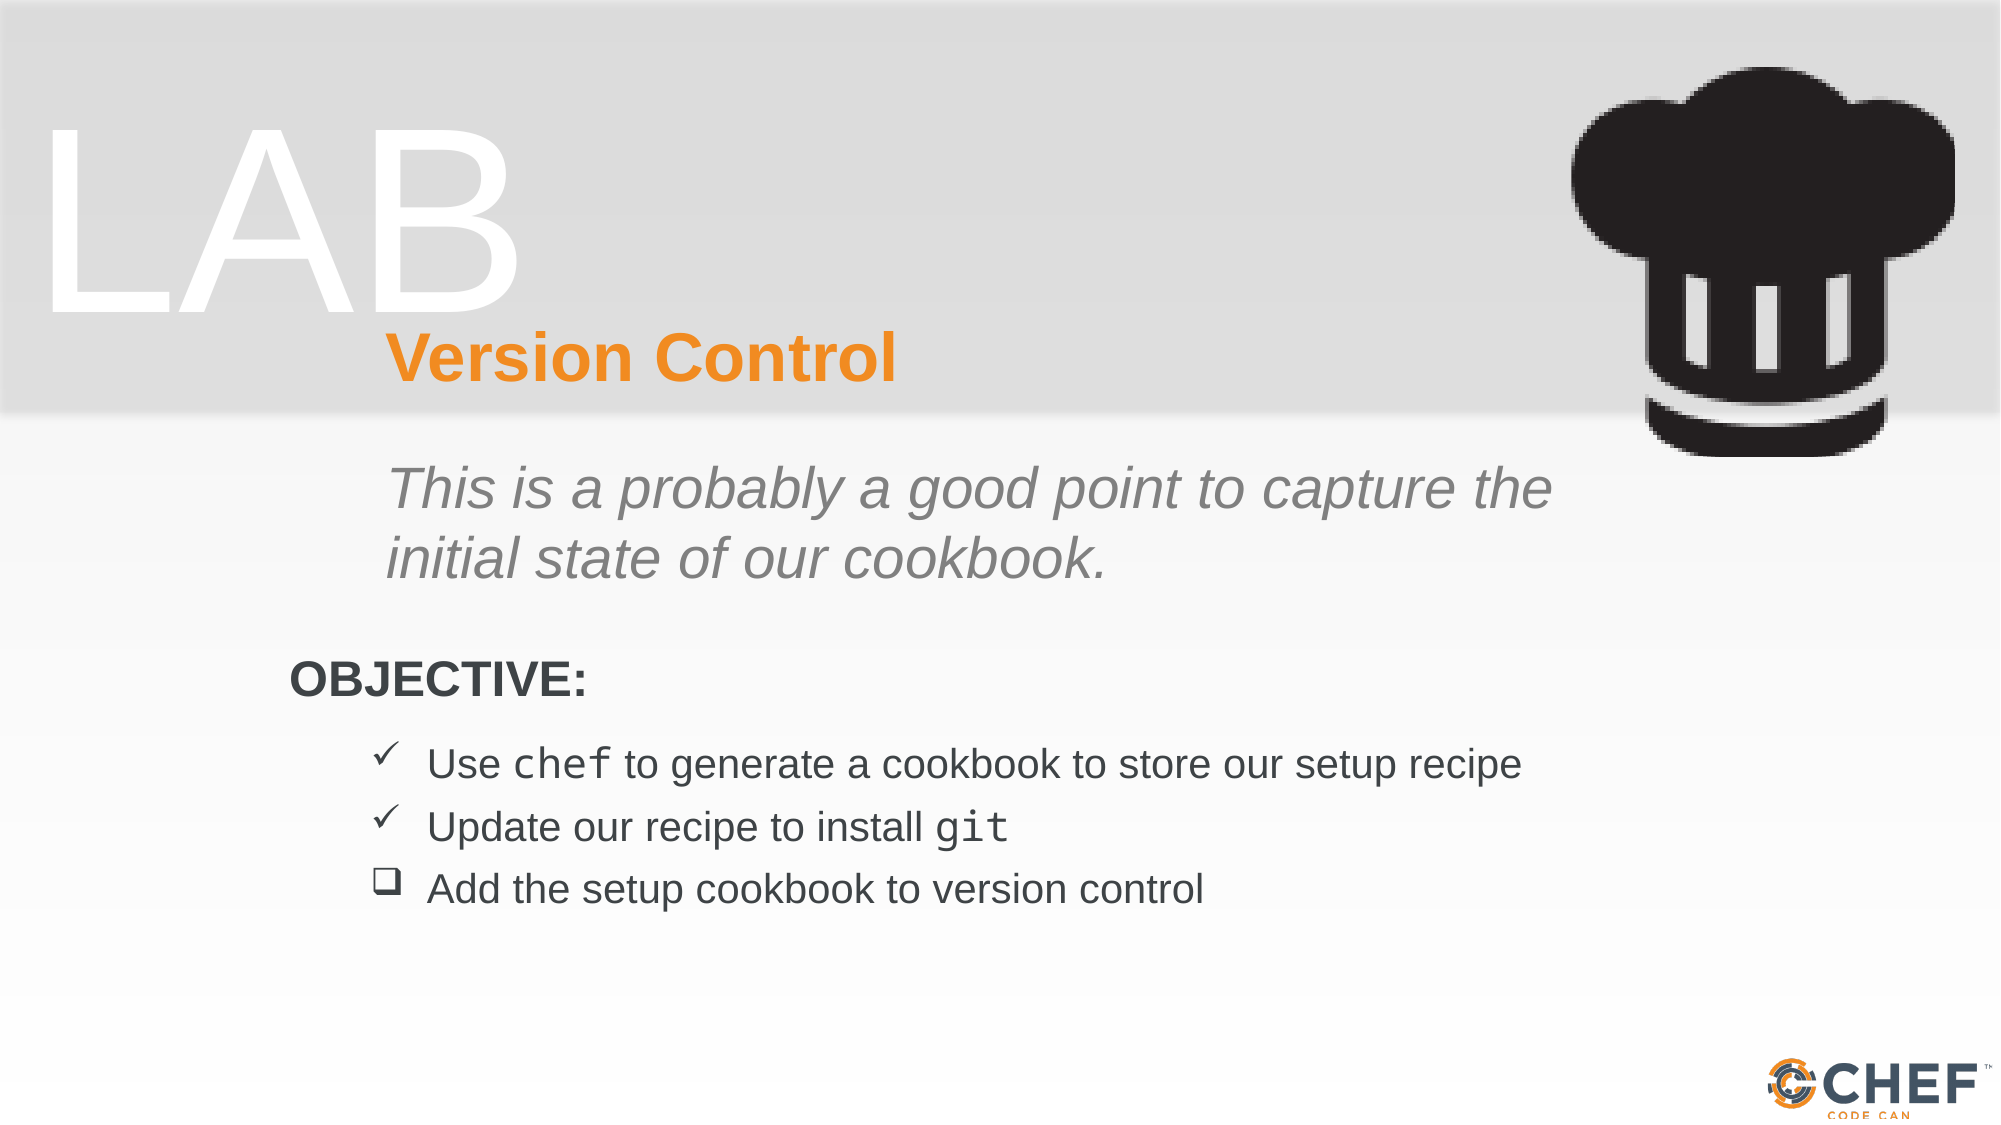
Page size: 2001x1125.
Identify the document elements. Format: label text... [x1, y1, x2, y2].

list This is a probably a good point to capture the initial state of our cookbook. [371, 426, 1647, 614]
title Version Control [370, 307, 1721, 412]
list Use chef to generate a cookbook to store our setup recipe Update our recipe to install git Add the setup cookbook to version control [370, 736, 1764, 1054]
